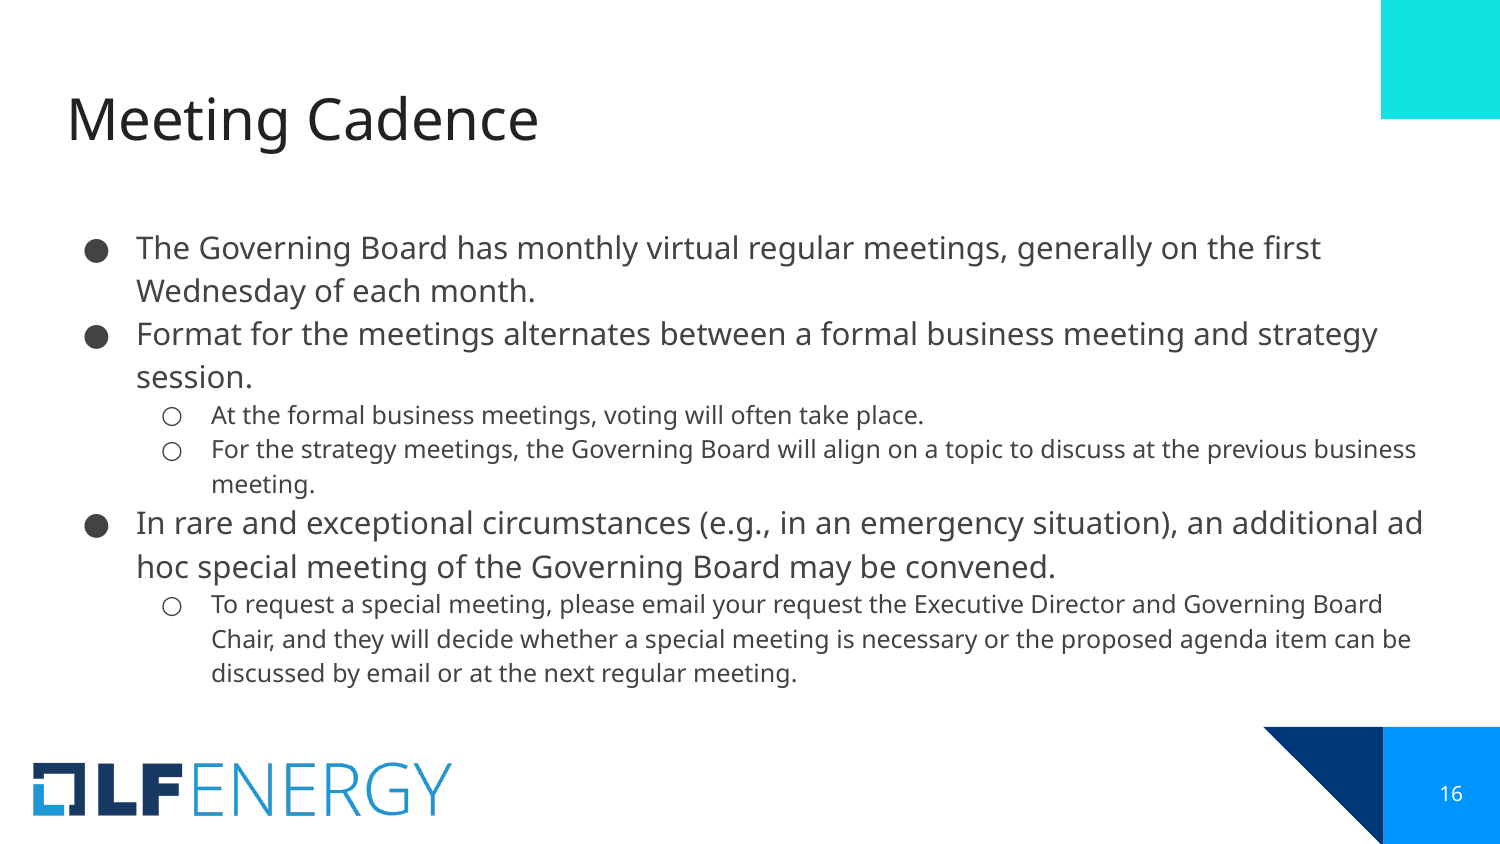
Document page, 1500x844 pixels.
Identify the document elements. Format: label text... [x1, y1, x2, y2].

title Meeting Cadence [51, 67, 1449, 167]
picture [31, 756, 454, 822]
slide_number ‹#› [1387, 762, 1478, 828]
list The Governing Board has monthly virtual regular meetings, generally on the first Wednesday of each month. Format for the meetings alternates between a formal business meeting and strategy session. At the formal business meetings, voting will often take place. For the strategy meetings, the Governing Board will align on a topic to discuss at the previous business meeting. In rare and exceptional circumstances (e.g., in an emergency situation), an additional ad hoc special meeting of the Governing Board may be convened. To request a special meeting, please email your request the Executive Director and Governing Board Chair, and they will decide whether a special meeting is necessary or the proposed agenda item can be discussed by email or at the next regular meeting. [46, 207, 1444, 756]
